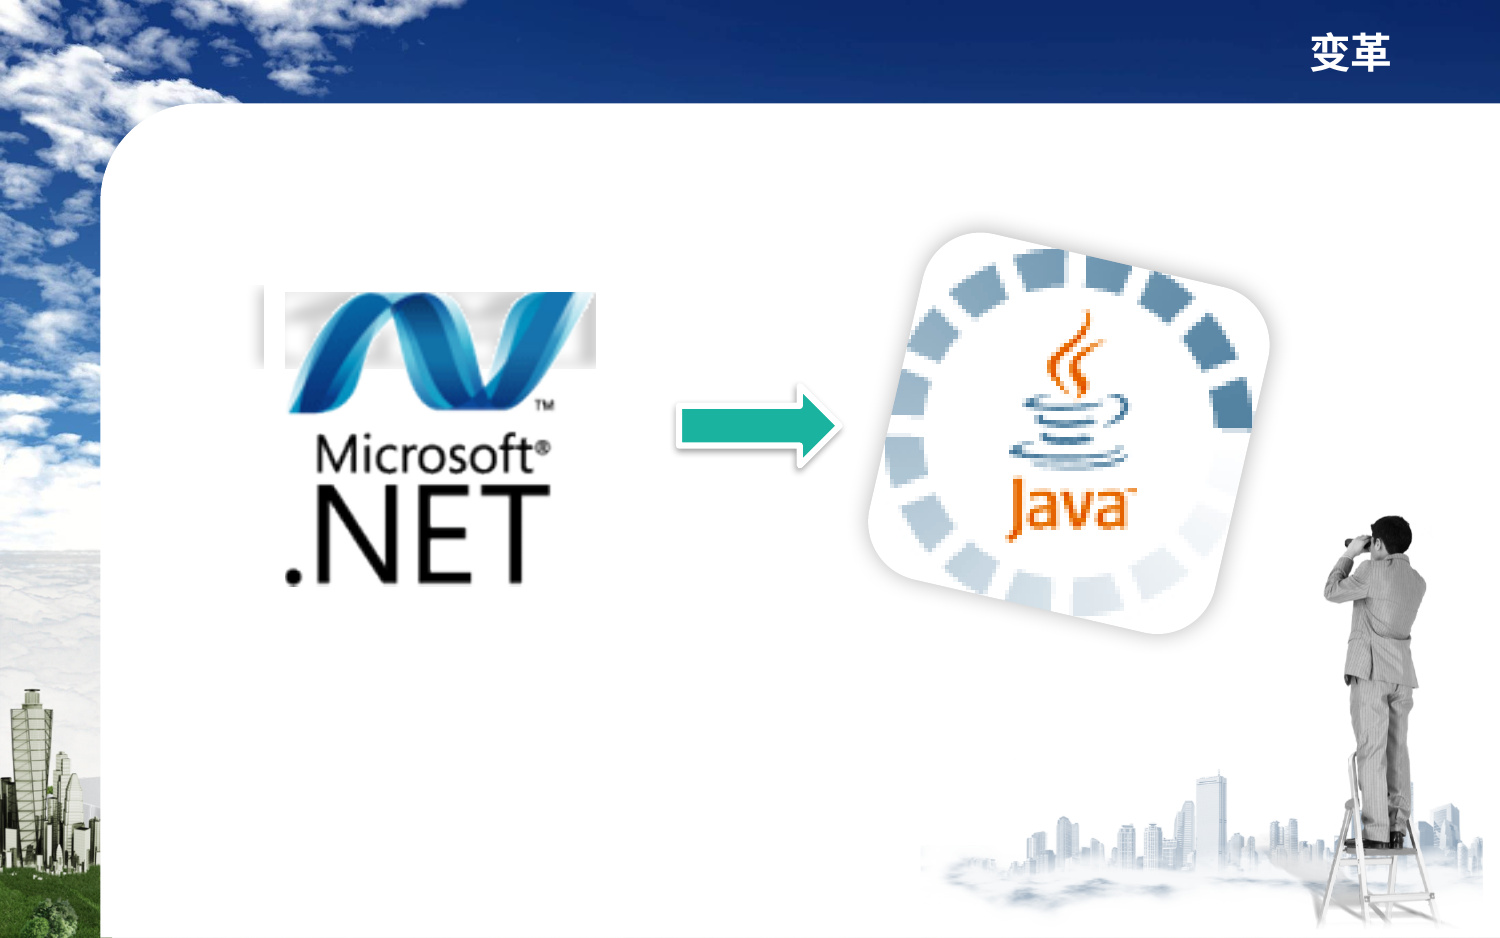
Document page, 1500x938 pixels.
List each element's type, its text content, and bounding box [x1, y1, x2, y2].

picture [0, 0, 1500, 938]
picture [284, 291, 597, 588]
picture [868, 232, 1500, 938]
text_box 变革 [1294, 19, 1408, 85]
text_box [675, 383, 843, 469]
